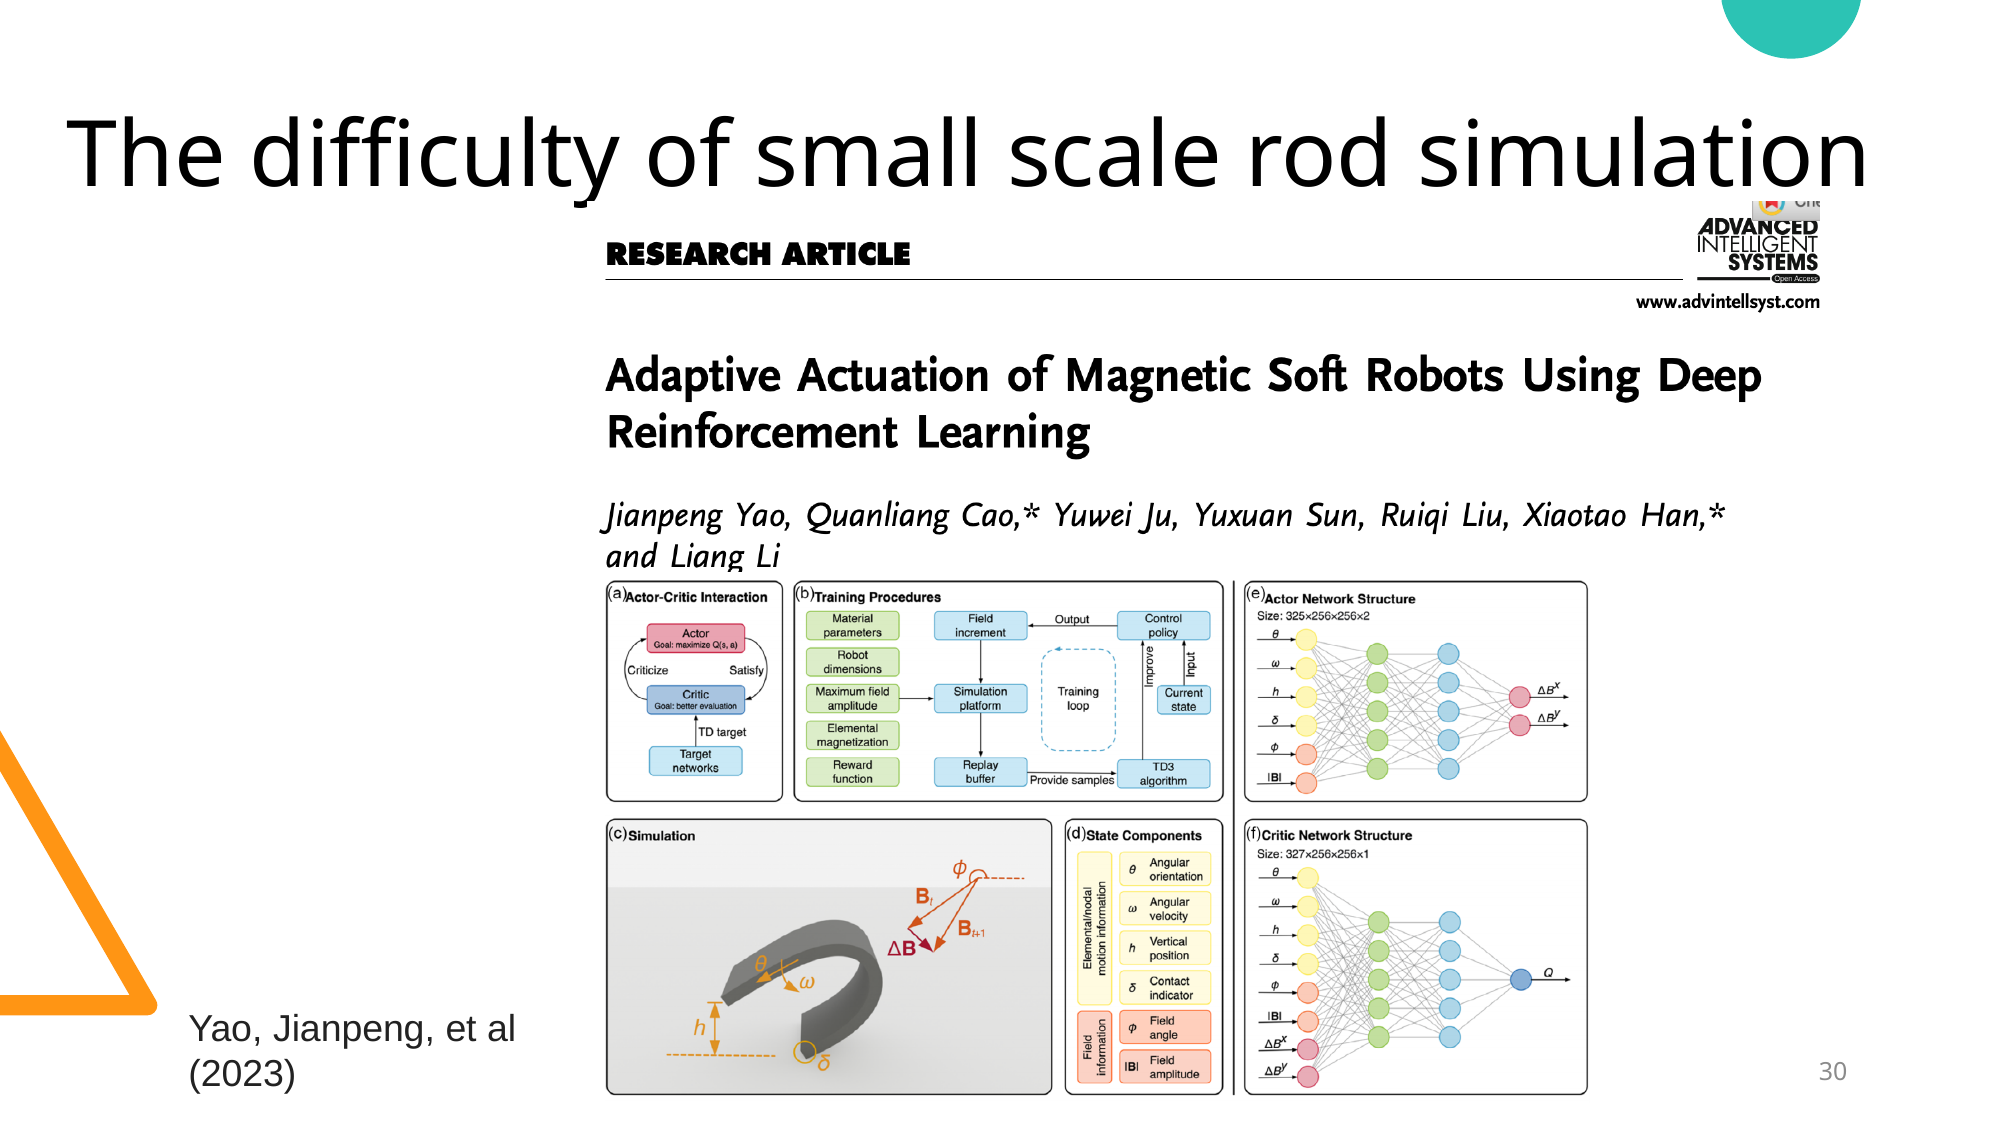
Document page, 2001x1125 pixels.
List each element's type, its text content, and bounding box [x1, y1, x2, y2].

slide_number 30 [1598, 1042, 1863, 1103]
picture [587, 201, 1820, 1103]
title The difficulty of small scale rod simulation [51, 48, 1942, 266]
text_box Yao, Jianpeng, et al (2023) [173, 996, 587, 1102]
